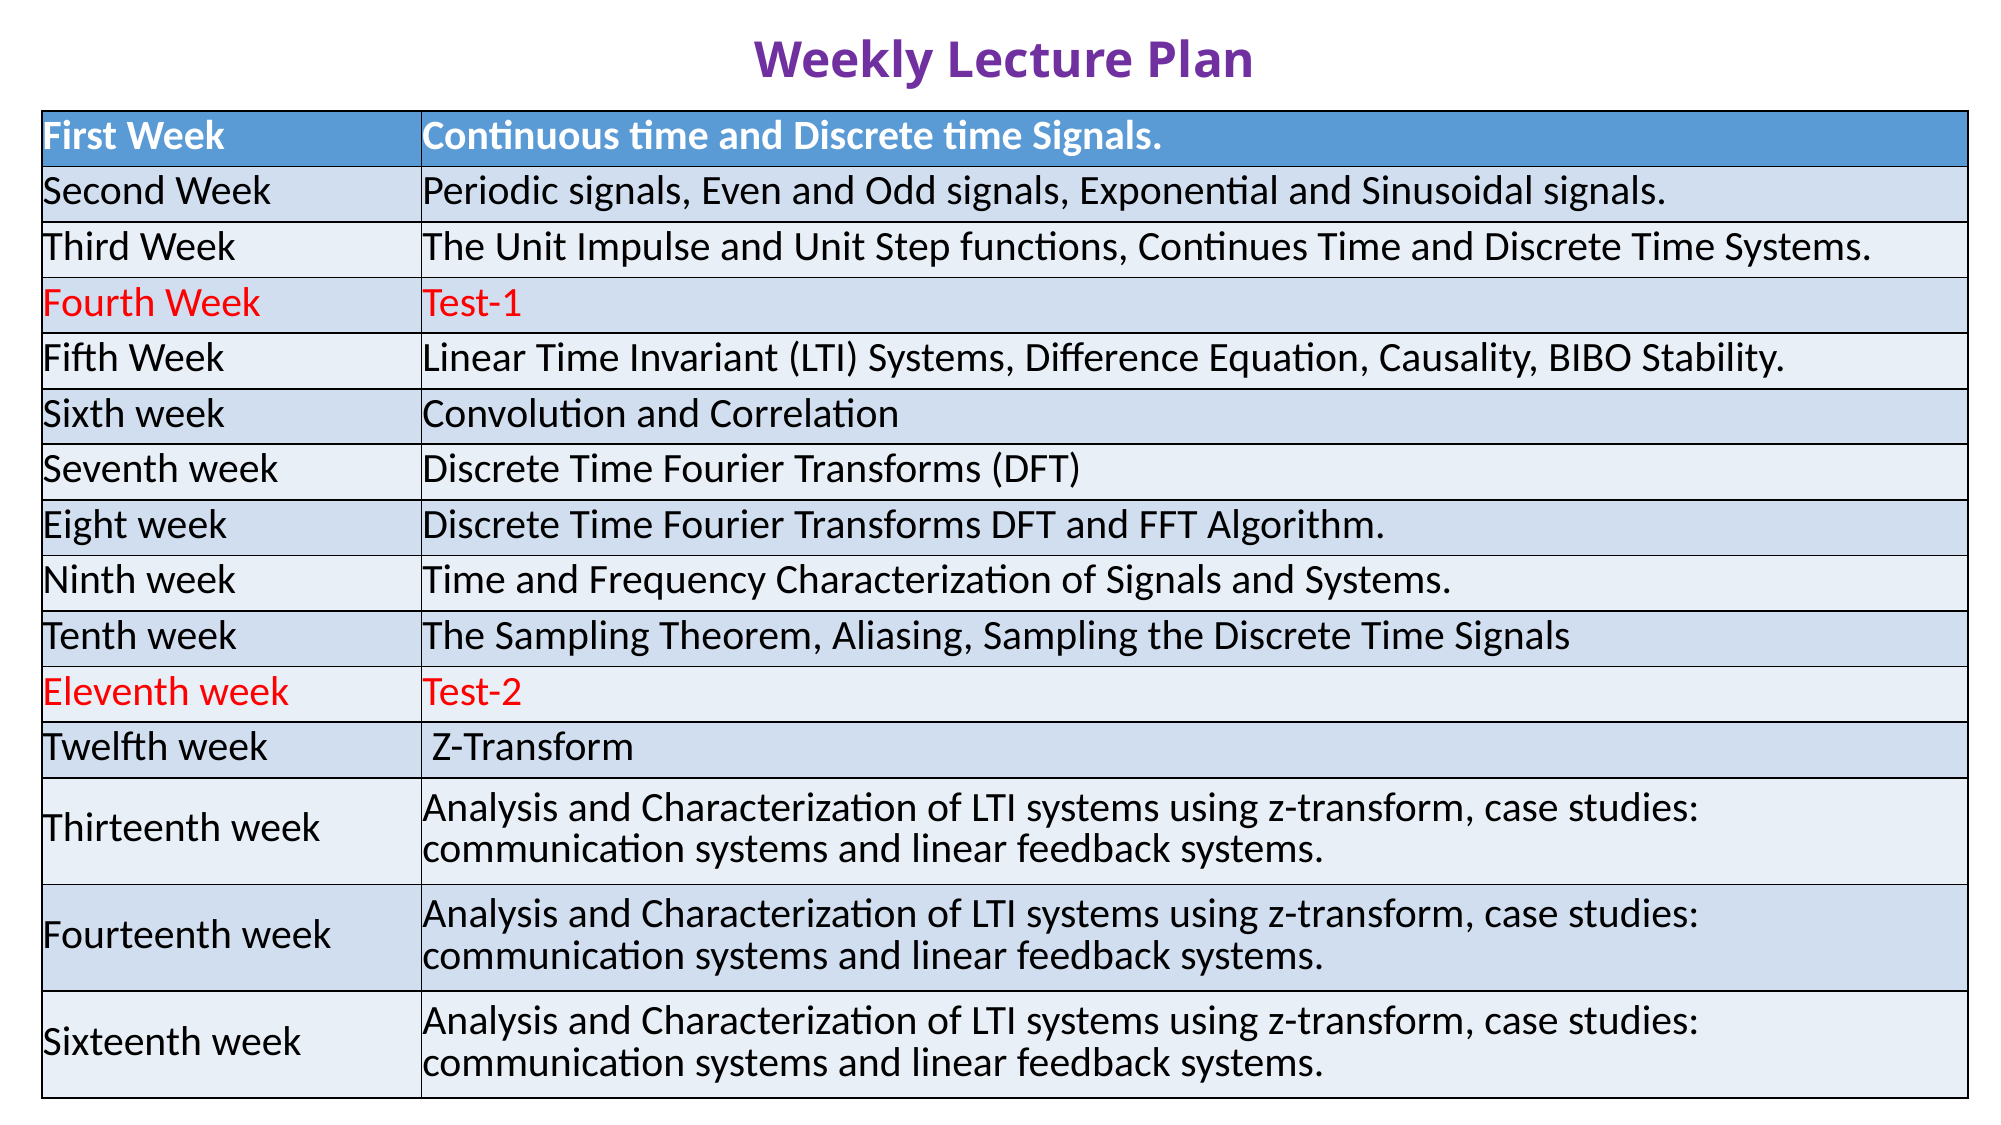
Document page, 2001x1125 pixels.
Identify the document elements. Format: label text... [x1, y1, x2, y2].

table_cell Eleventh week [43, 667, 421, 721]
table_cell The Sampling Theorem, Aliasing, Sampling the Discrete Time Signals [422, 612, 1967, 666]
table_cell Seventh week [43, 445, 421, 499]
table_cell Test-1 [422, 278, 1967, 332]
table_cell Discrete Time Fourier Transforms (DFT) [422, 445, 1967, 499]
table_cell Tenth week [43, 612, 421, 666]
table_cell Ninth week [43, 556, 421, 610]
table_cell Sixteenth week [43, 992, 421, 1097]
table_cell Second Week [43, 167, 421, 221]
table_cell Test-2 [422, 667, 1967, 721]
table_cell Convolution and Correlation [422, 390, 1967, 443]
table_cell Thirteenth week [43, 779, 421, 884]
table_cell The Unit Impulse and Unit Step functions, Continues Time and Discrete Time Systems. [422, 223, 1967, 277]
table_cell Fourth Week [43, 278, 421, 332]
table_cell Periodic signals, Even and Odd signals, Exponential and Sinusoidal signals. [422, 167, 1967, 221]
table_cell Z-Transform [422, 723, 1967, 777]
table_cell Discrete Time Fourier Transforms DFT and FFT Algorithm. [422, 501, 1967, 555]
table_cell Eight week [43, 501, 421, 555]
table_header Continuous time and Discrete time Signals. [422, 112, 1967, 166]
title Weekly Lecture Plan [142, 20, 1868, 97]
table_cell Fifth Week [43, 334, 421, 388]
table_cell Time and Frequency Characterization of Signals and Systems. [422, 556, 1967, 610]
table_cell Fourteenth week [43, 885, 421, 990]
table_cell Sixth week [43, 390, 421, 443]
table_cell Linear Time Invariant (LTI) Systems, Difference Equation, Causality, BIBO Stability. [422, 334, 1967, 388]
table_cell Analysis and Characterization of LTI systems using z-transform, case studies: communication systems and linear feedback systems. [422, 779, 1967, 884]
table_cell Analysis and Characterization of LTI systems using z-transform, case studies: communication systems and linear feedback systems. [422, 992, 1967, 1097]
table_header First Week [43, 112, 421, 166]
table_cell Twelfth week [43, 723, 421, 777]
table_cell Analysis and Characterization of LTI systems using z-transform, case studies: communication systems and linear feedback systems. [422, 885, 1967, 990]
table_cell Third Week [43, 223, 421, 277]
